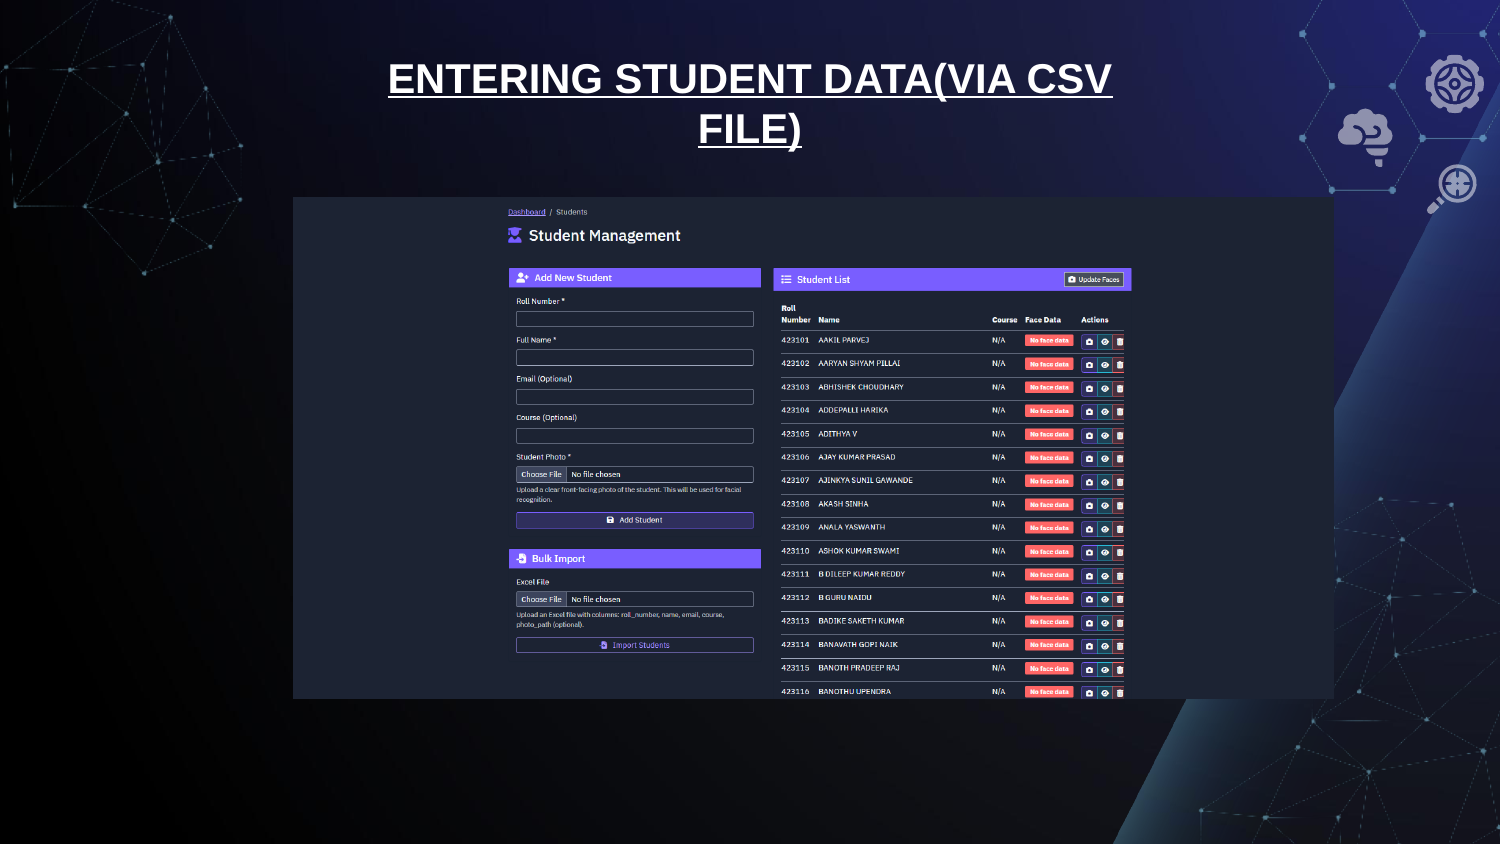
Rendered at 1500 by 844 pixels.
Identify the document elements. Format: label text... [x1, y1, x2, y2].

text_box ENTERING STUDENT DATA(VIA CSV FILE) [343, 44, 1157, 160]
picture [0, 0, 1500, 844]
